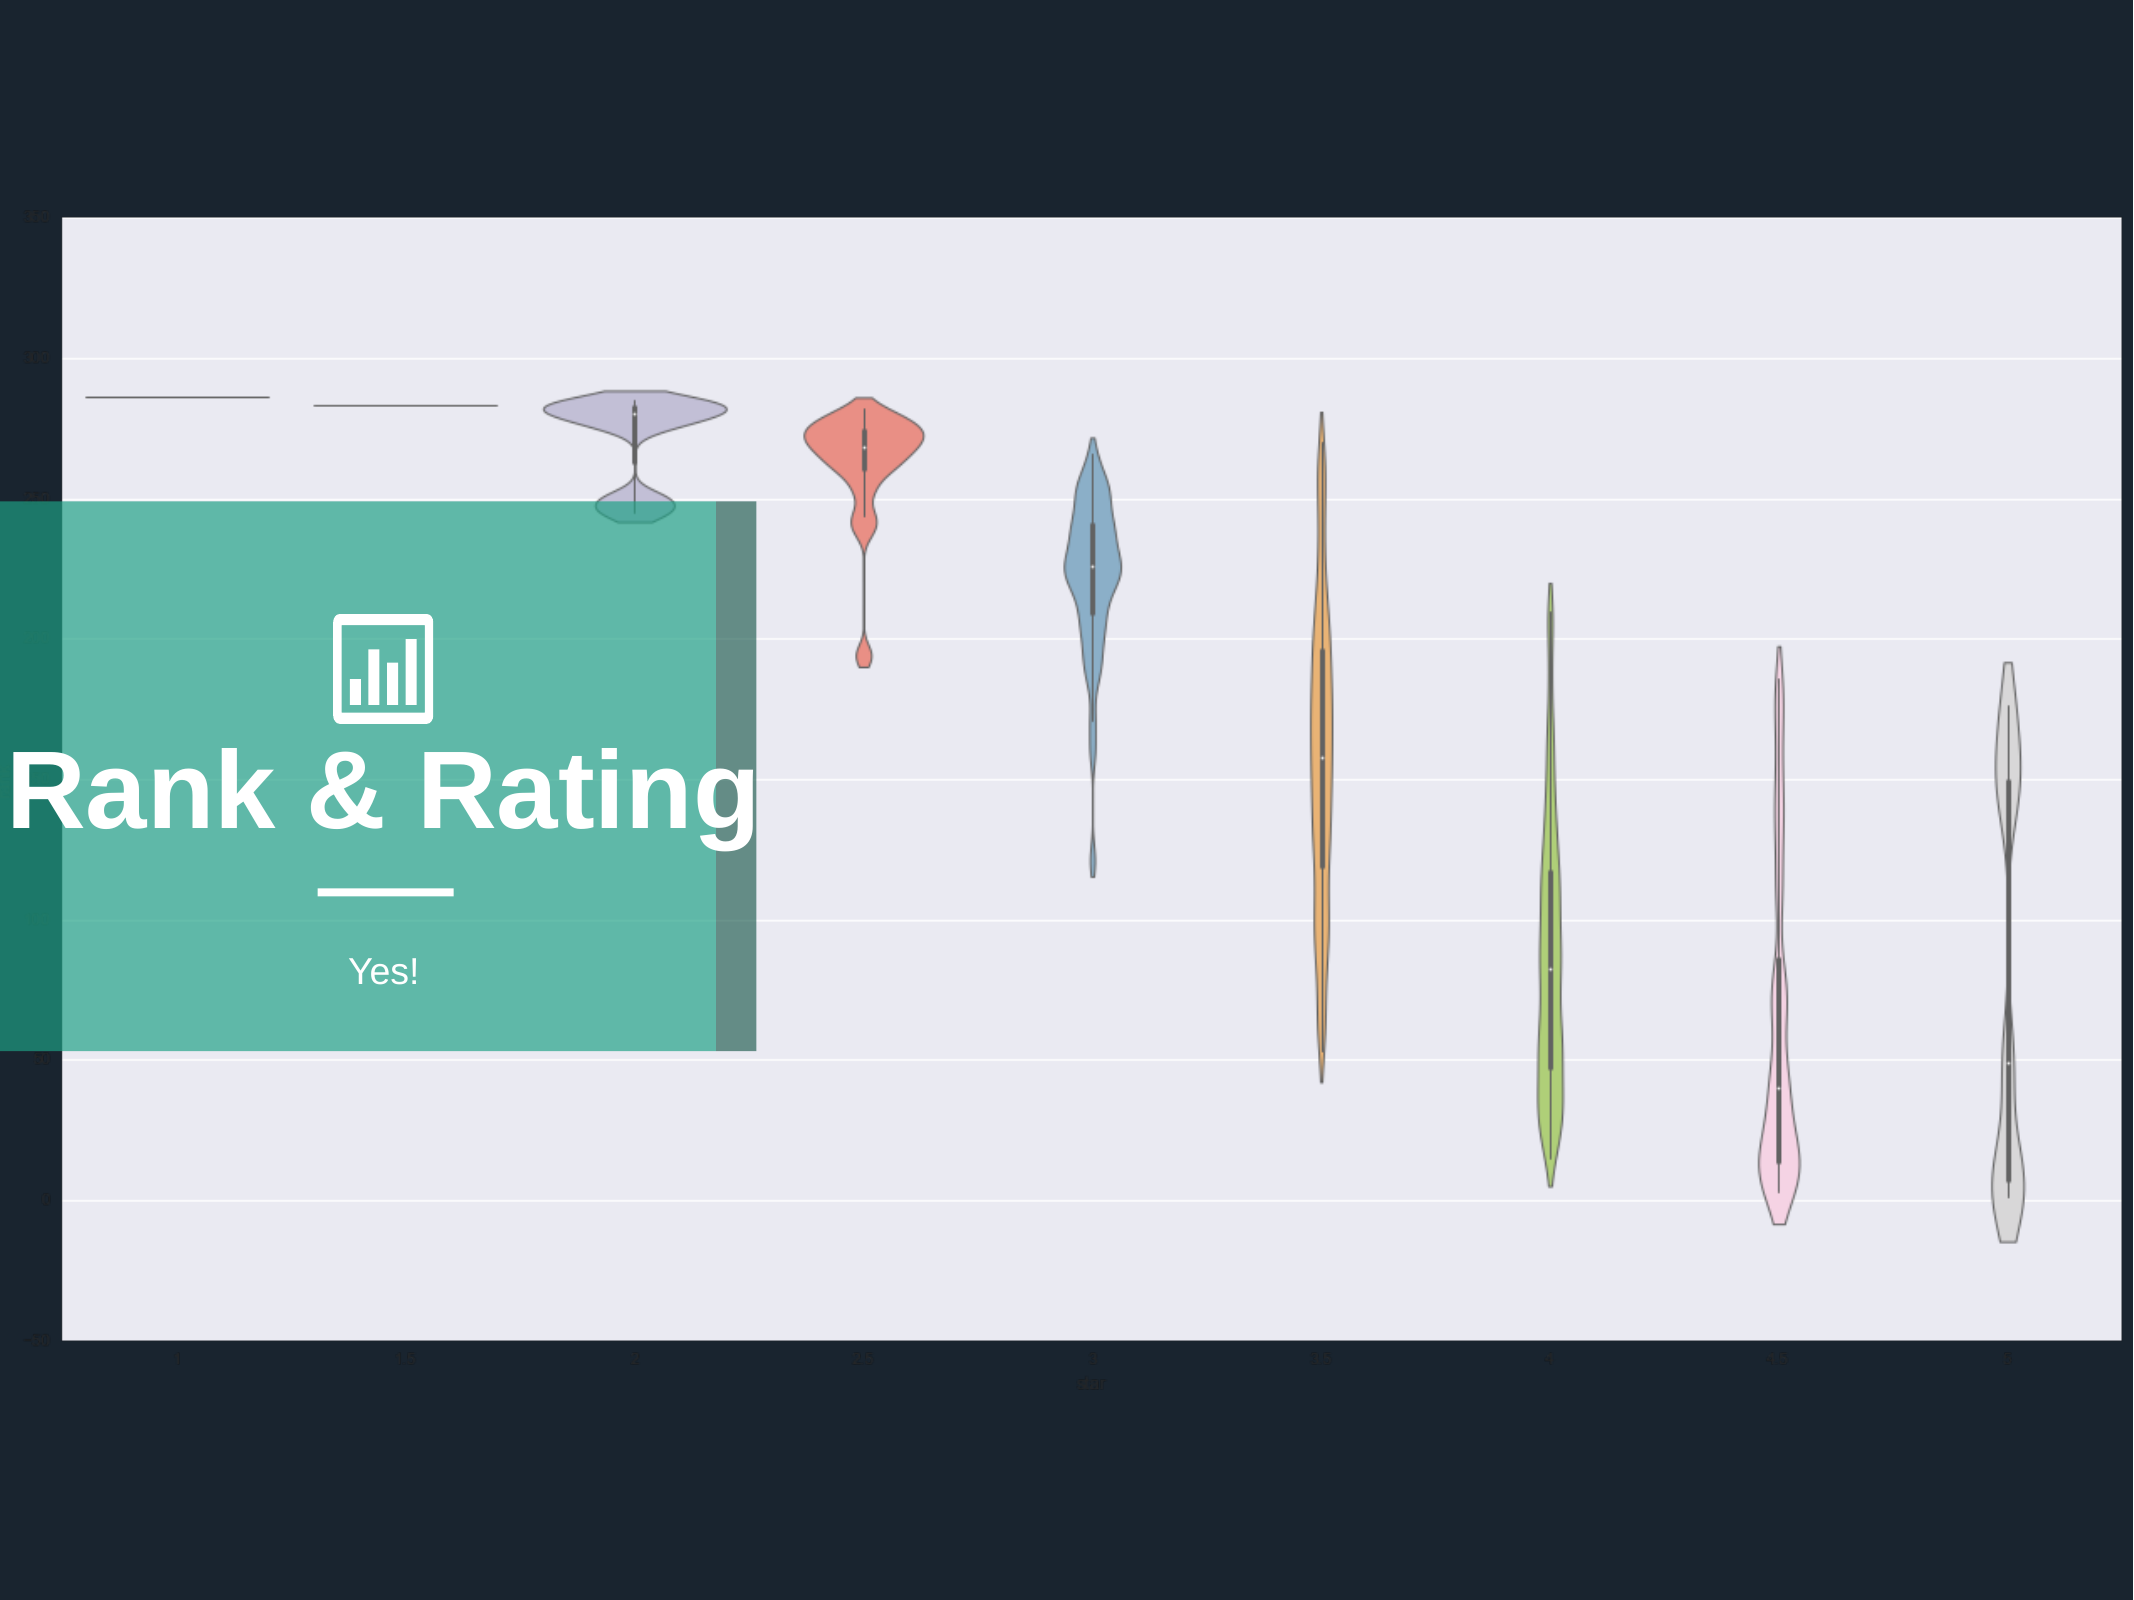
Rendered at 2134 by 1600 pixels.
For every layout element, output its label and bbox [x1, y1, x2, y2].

picture [0, 201, 2134, 1403]
text_box [0, 714, 925, 1003]
